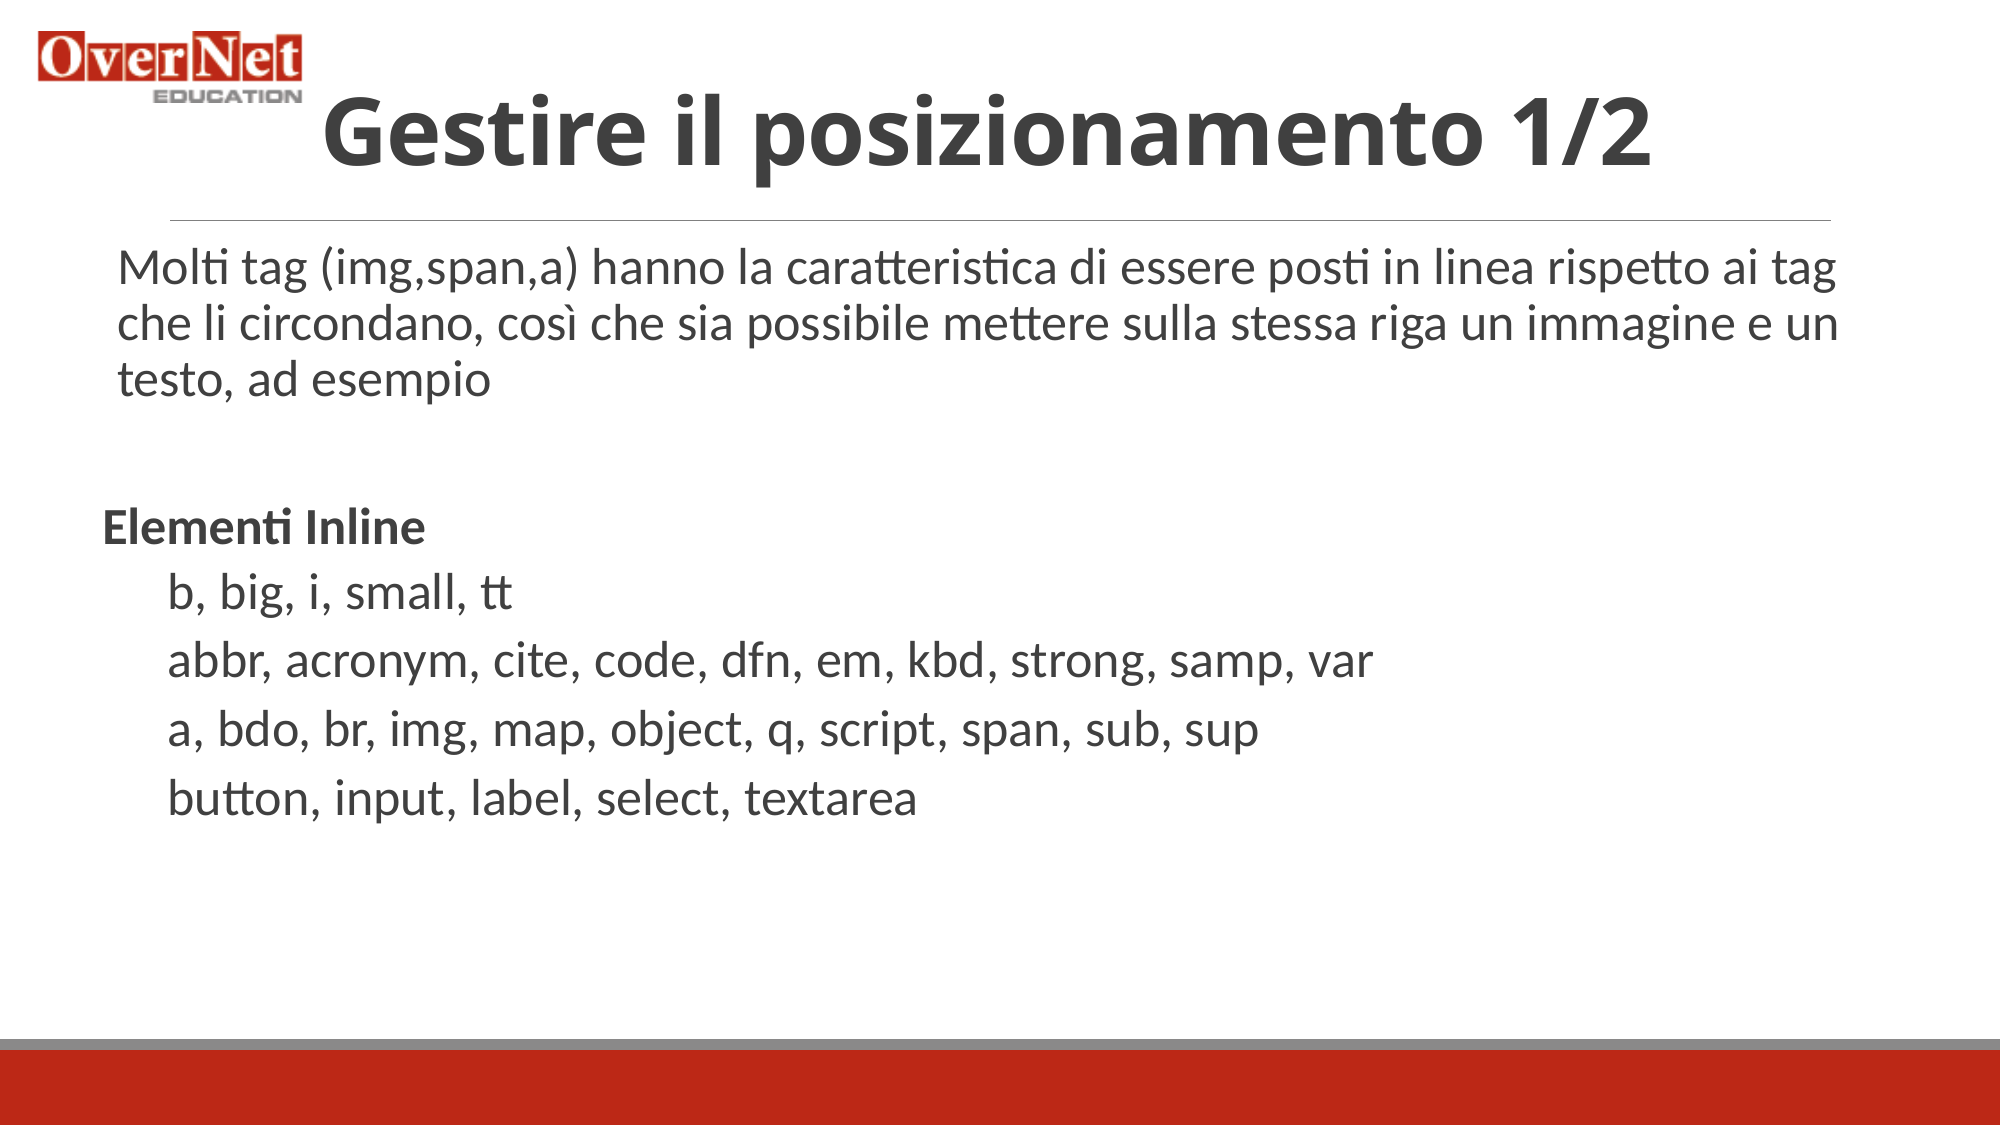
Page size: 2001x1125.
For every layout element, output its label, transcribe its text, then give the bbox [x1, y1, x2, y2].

list Molti tag (img,span,a) hanno la caratteristica di essere posti in linea rispetto ai tag che li circondano, così che sia possibile mettere sulla stessa riga un immagine e un testo, ad esempio Elementi Inline b, big, i, small, tt abbr, acronym, cite, code, dfn, em, kbd, strong, samp, var a, bdo, br, img, map, object, q, script, span, sub, sup button, input, label, select, textarea [102, 231, 1903, 975]
picture [35, 31, 86, 103]
title Gestire il posizionamento 1/2 [86, 19, 1887, 192]
